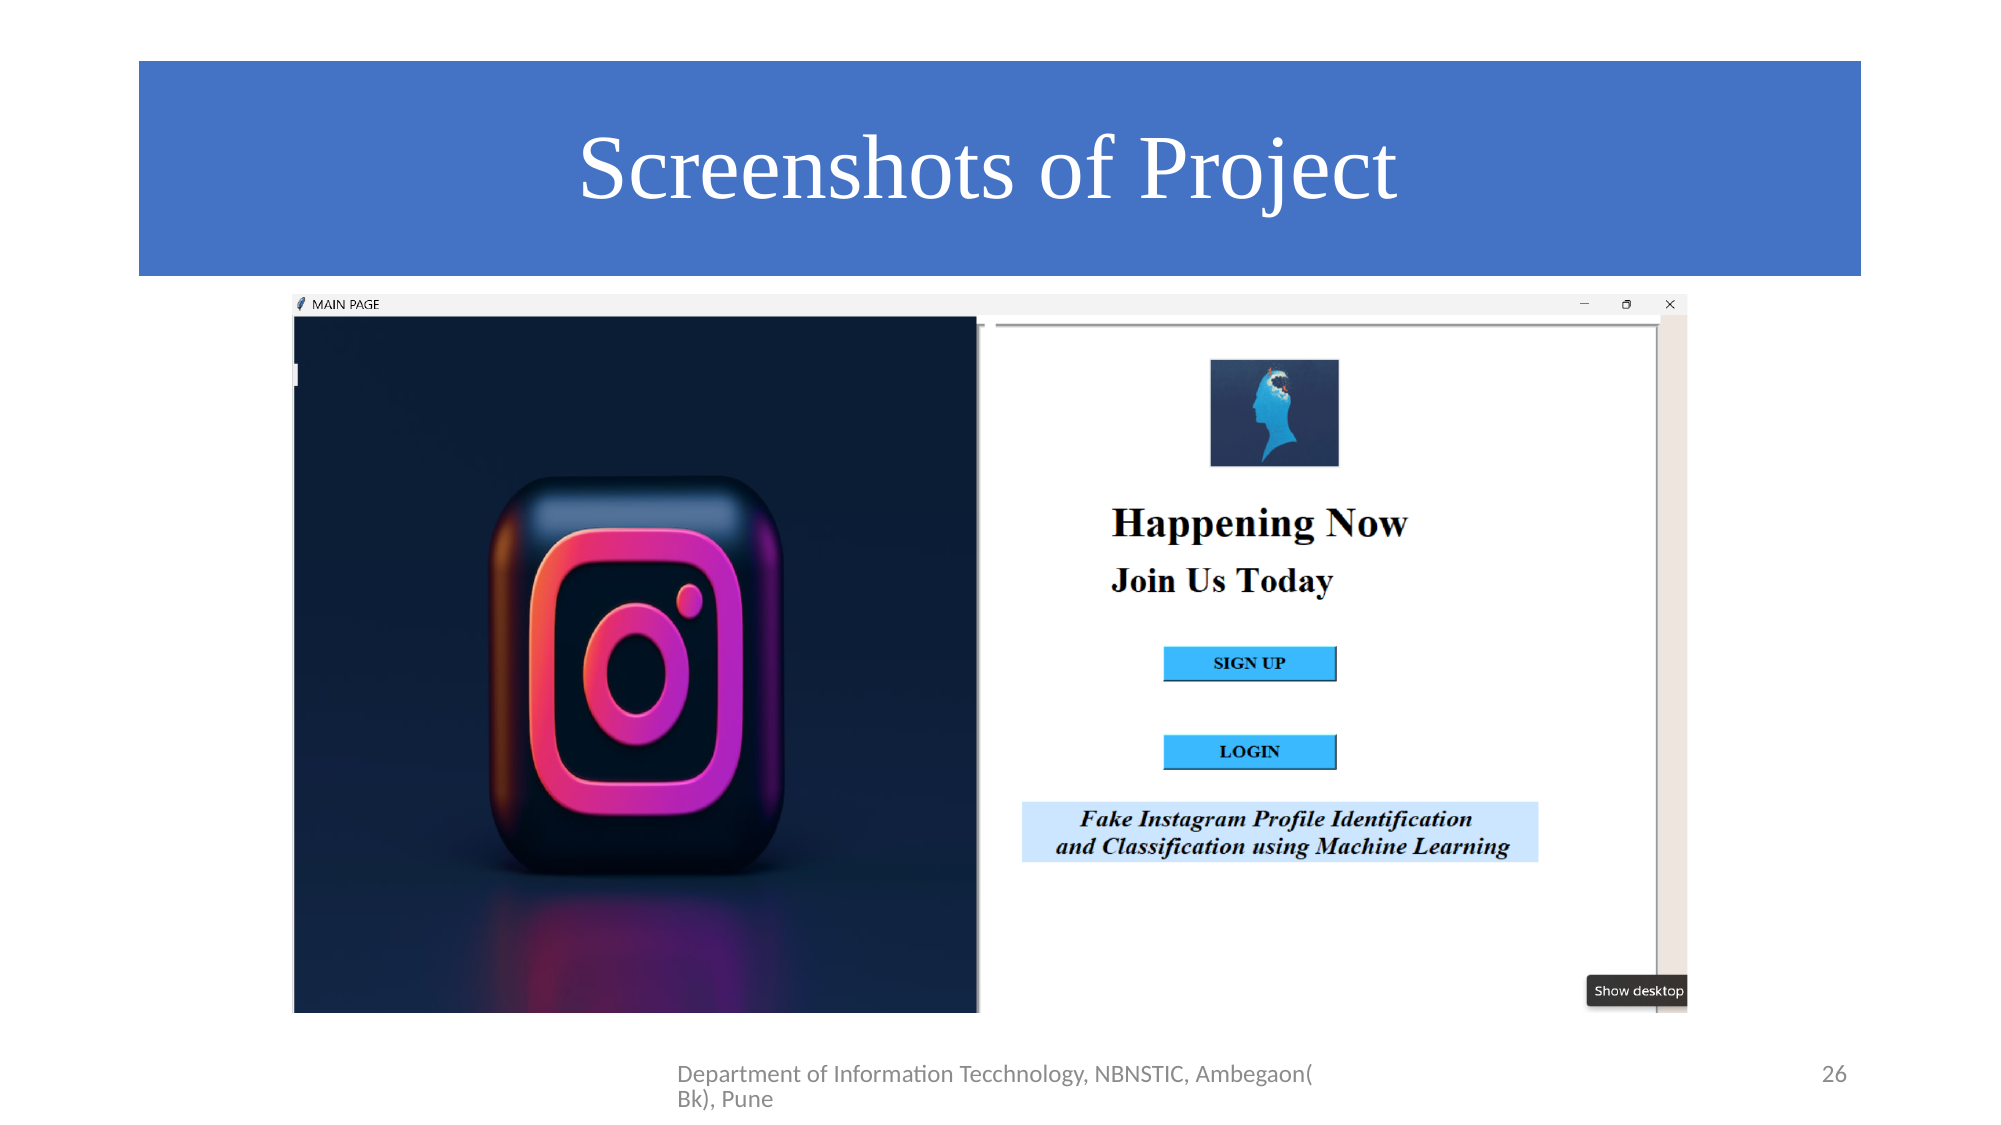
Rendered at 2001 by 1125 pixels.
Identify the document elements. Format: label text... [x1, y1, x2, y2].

picture [287, 224, 1688, 1013]
footer Department of Information Tecchnology, NBNSTIC, Ambegaon(Bk), Pune [662, 1042, 1338, 1103]
slide_number 26 [1412, 1042, 1863, 1103]
title Screenshots of Project [136, 58, 1864, 279]
